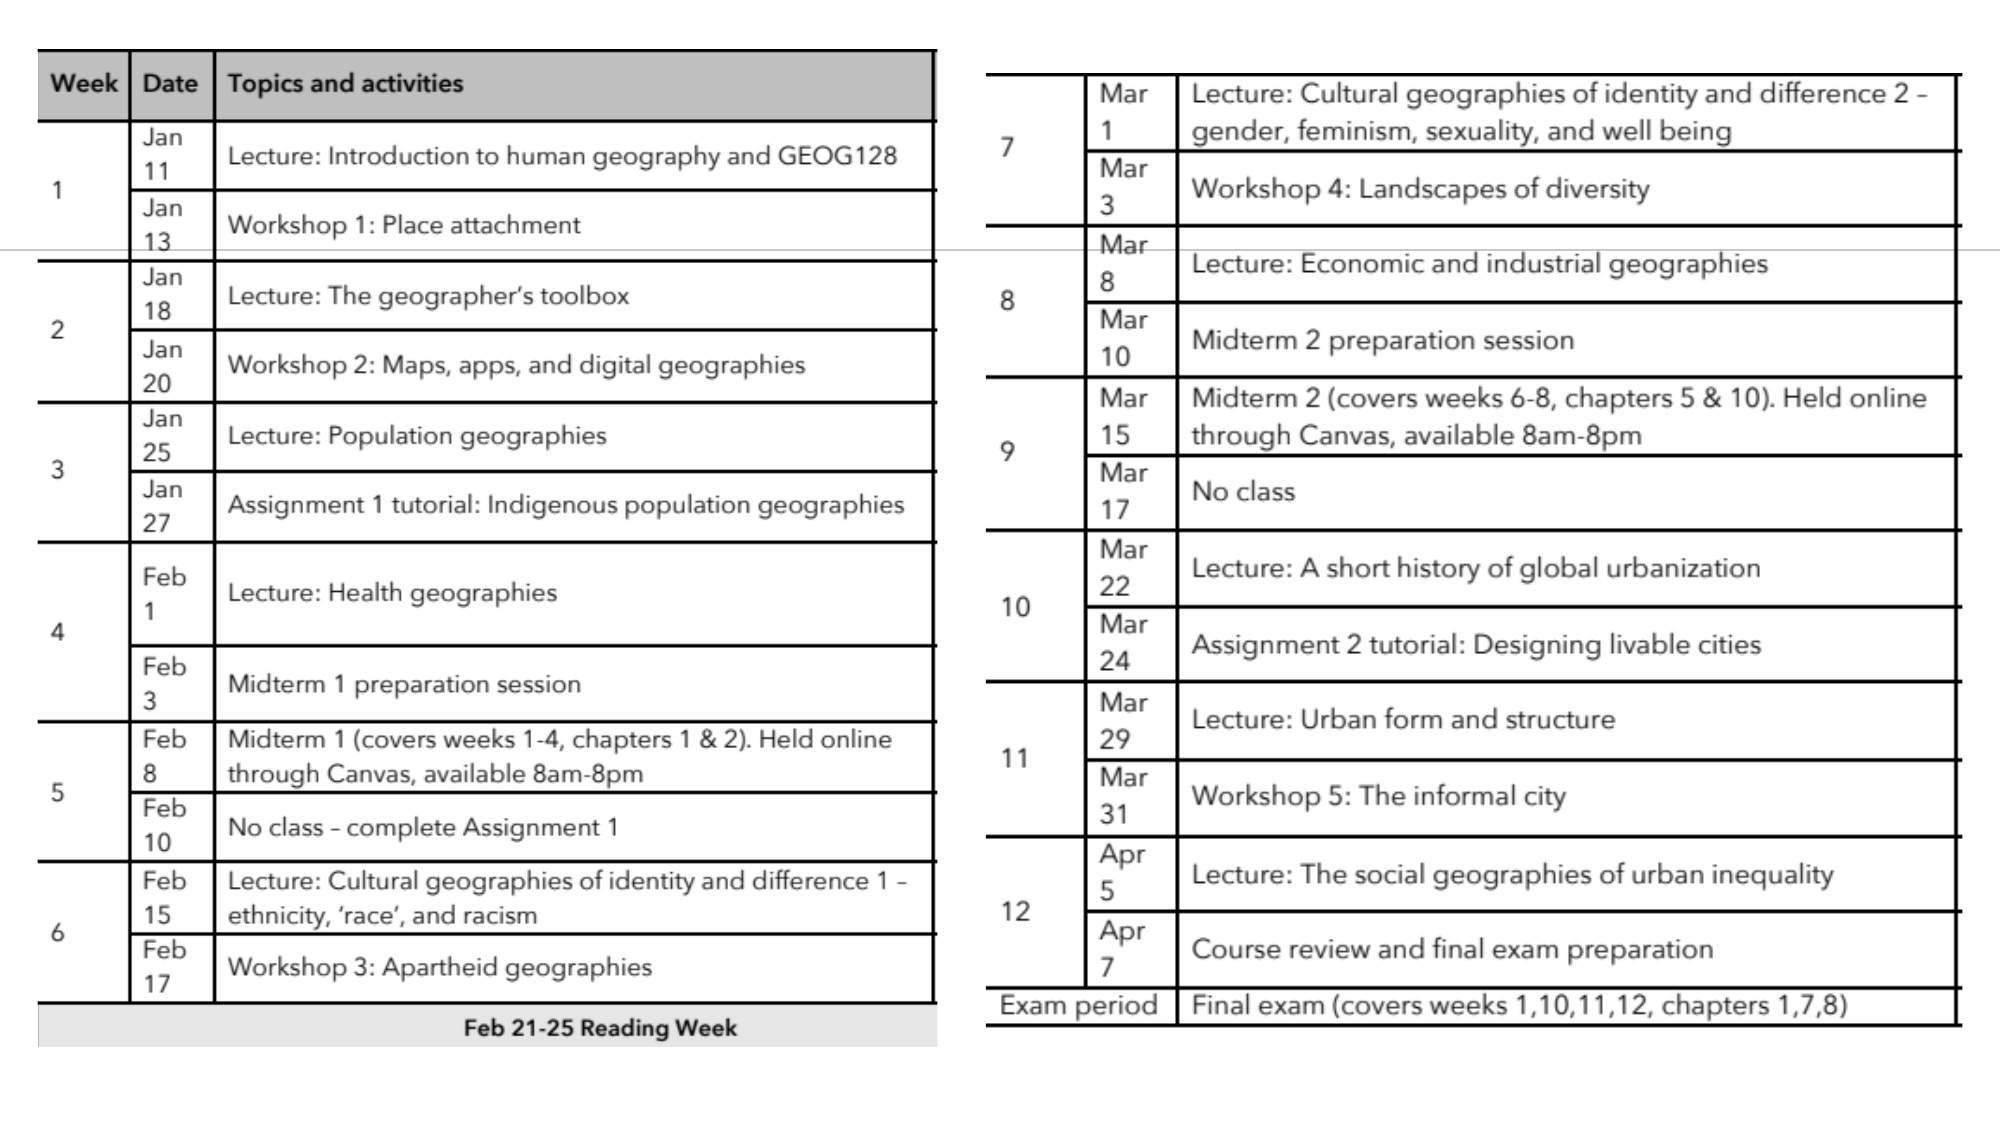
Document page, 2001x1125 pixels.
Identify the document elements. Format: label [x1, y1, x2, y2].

picture [37, 49, 938, 1048]
picture [985, 73, 1963, 1063]
